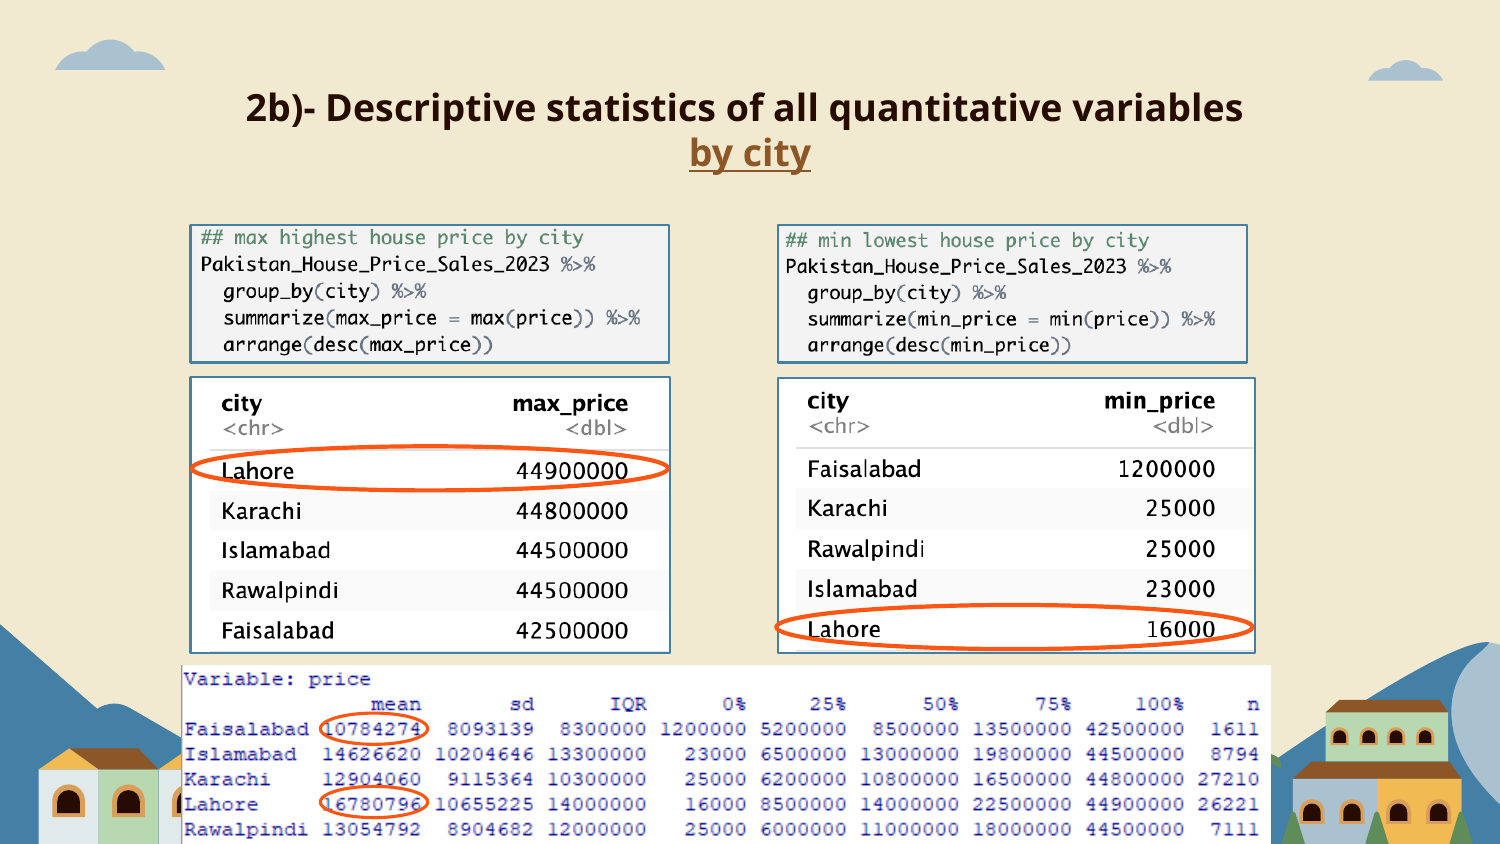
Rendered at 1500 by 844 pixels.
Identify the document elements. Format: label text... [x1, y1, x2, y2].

picture [180, 665, 1271, 844]
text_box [776, 225, 1254, 652]
title 2b)- Descriptive statistics of all quantitative variables by city [116, 69, 1383, 163]
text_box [191, 225, 670, 652]
